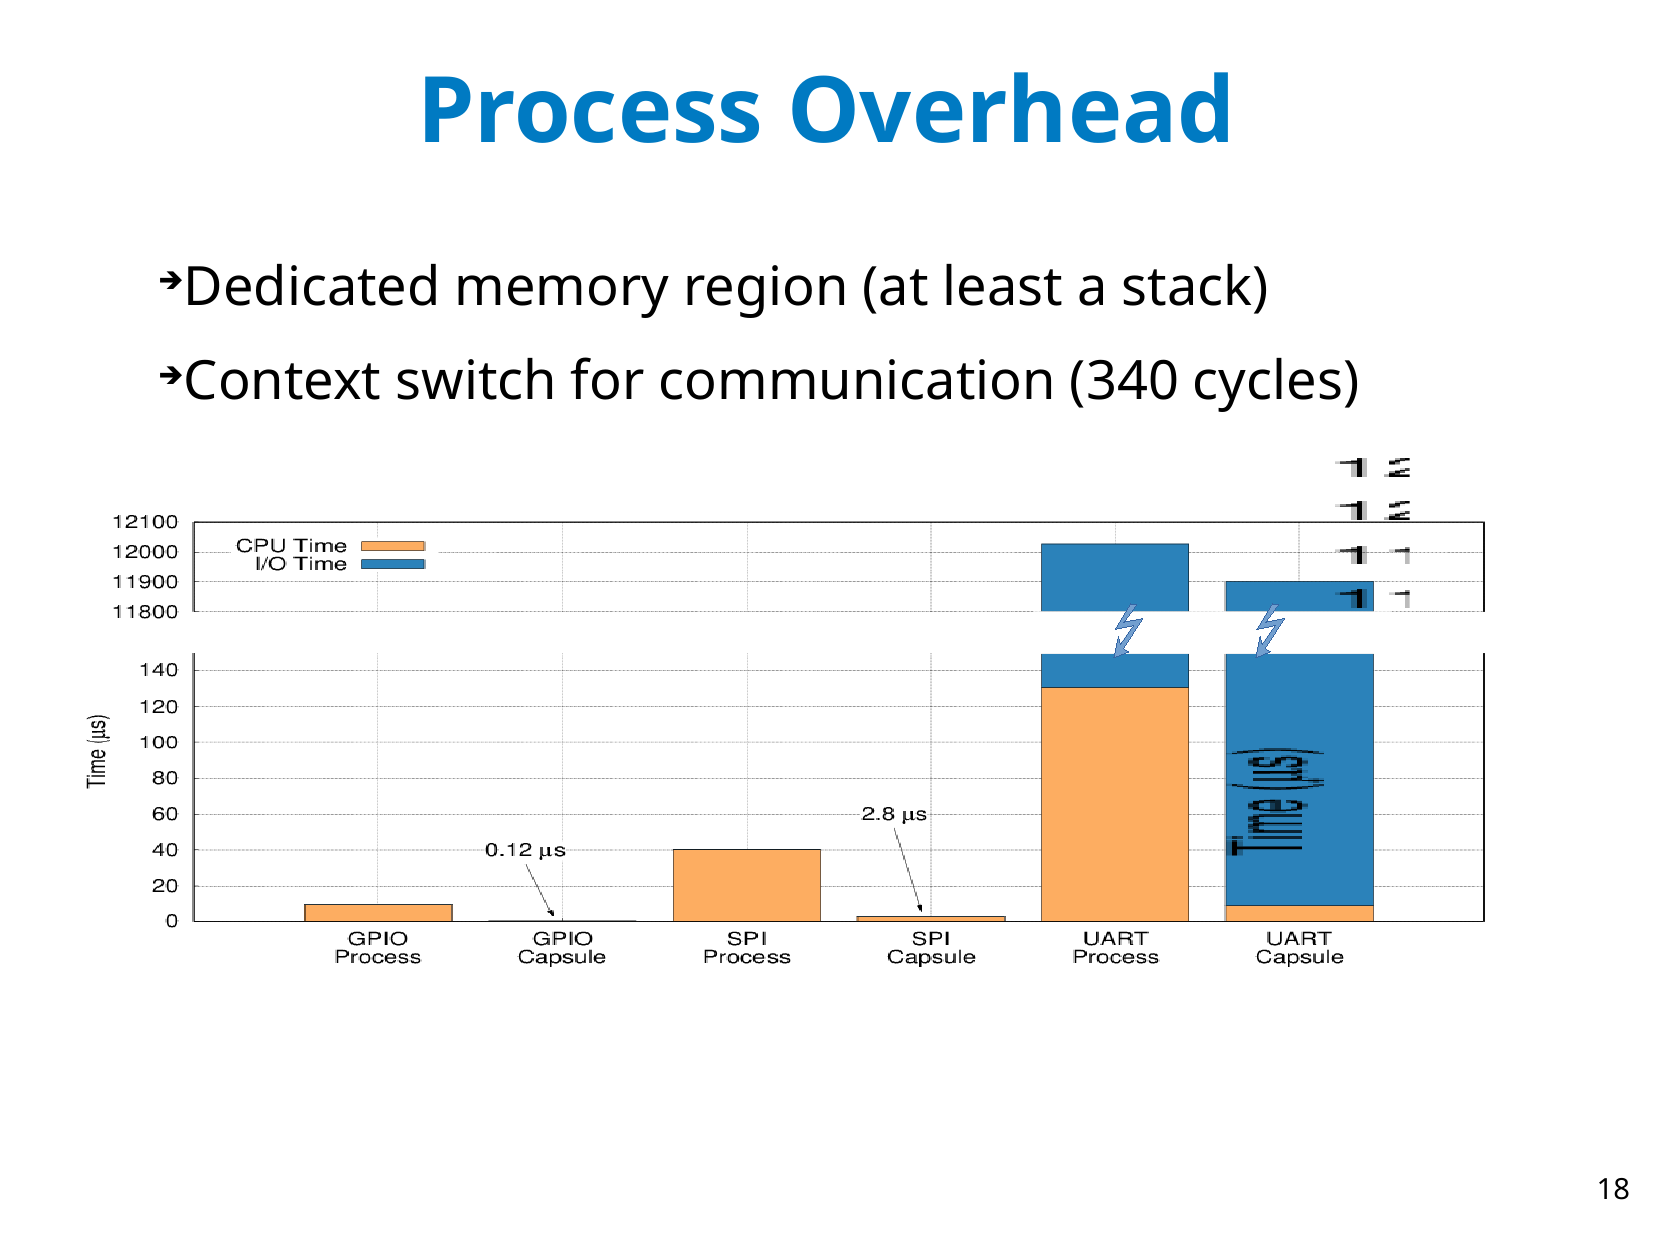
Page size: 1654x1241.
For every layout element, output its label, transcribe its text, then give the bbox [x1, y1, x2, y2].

slide_number 18 [1244, 1124, 1631, 1211]
list Dedicated memory region (at least a stack) Context switch for communication (340 cycles) [158, 226, 1524, 435]
picture [71, 417, 1550, 1161]
title Process Overhead [0, 2, 1654, 210]
